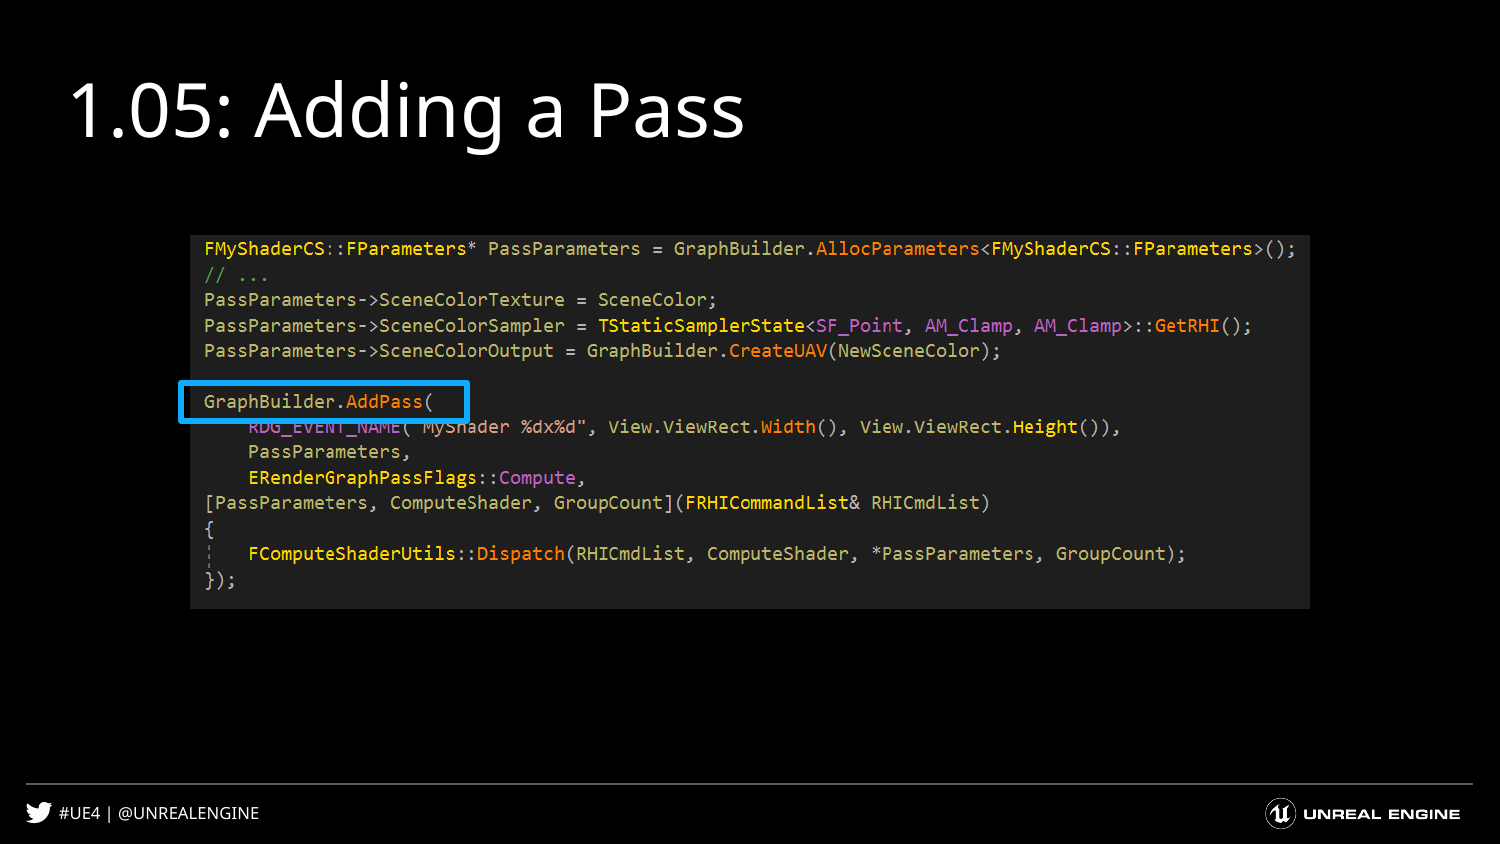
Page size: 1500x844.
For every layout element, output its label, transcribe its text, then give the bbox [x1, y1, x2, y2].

text_box [181, 383, 185, 421]
picture [190, 387, 463, 417]
picture [190, 235, 1310, 609]
picture [1251, 783, 1474, 844]
title 1.05: Adding a Pass [51, 47, 1449, 142]
picture [26, 800, 52, 825]
